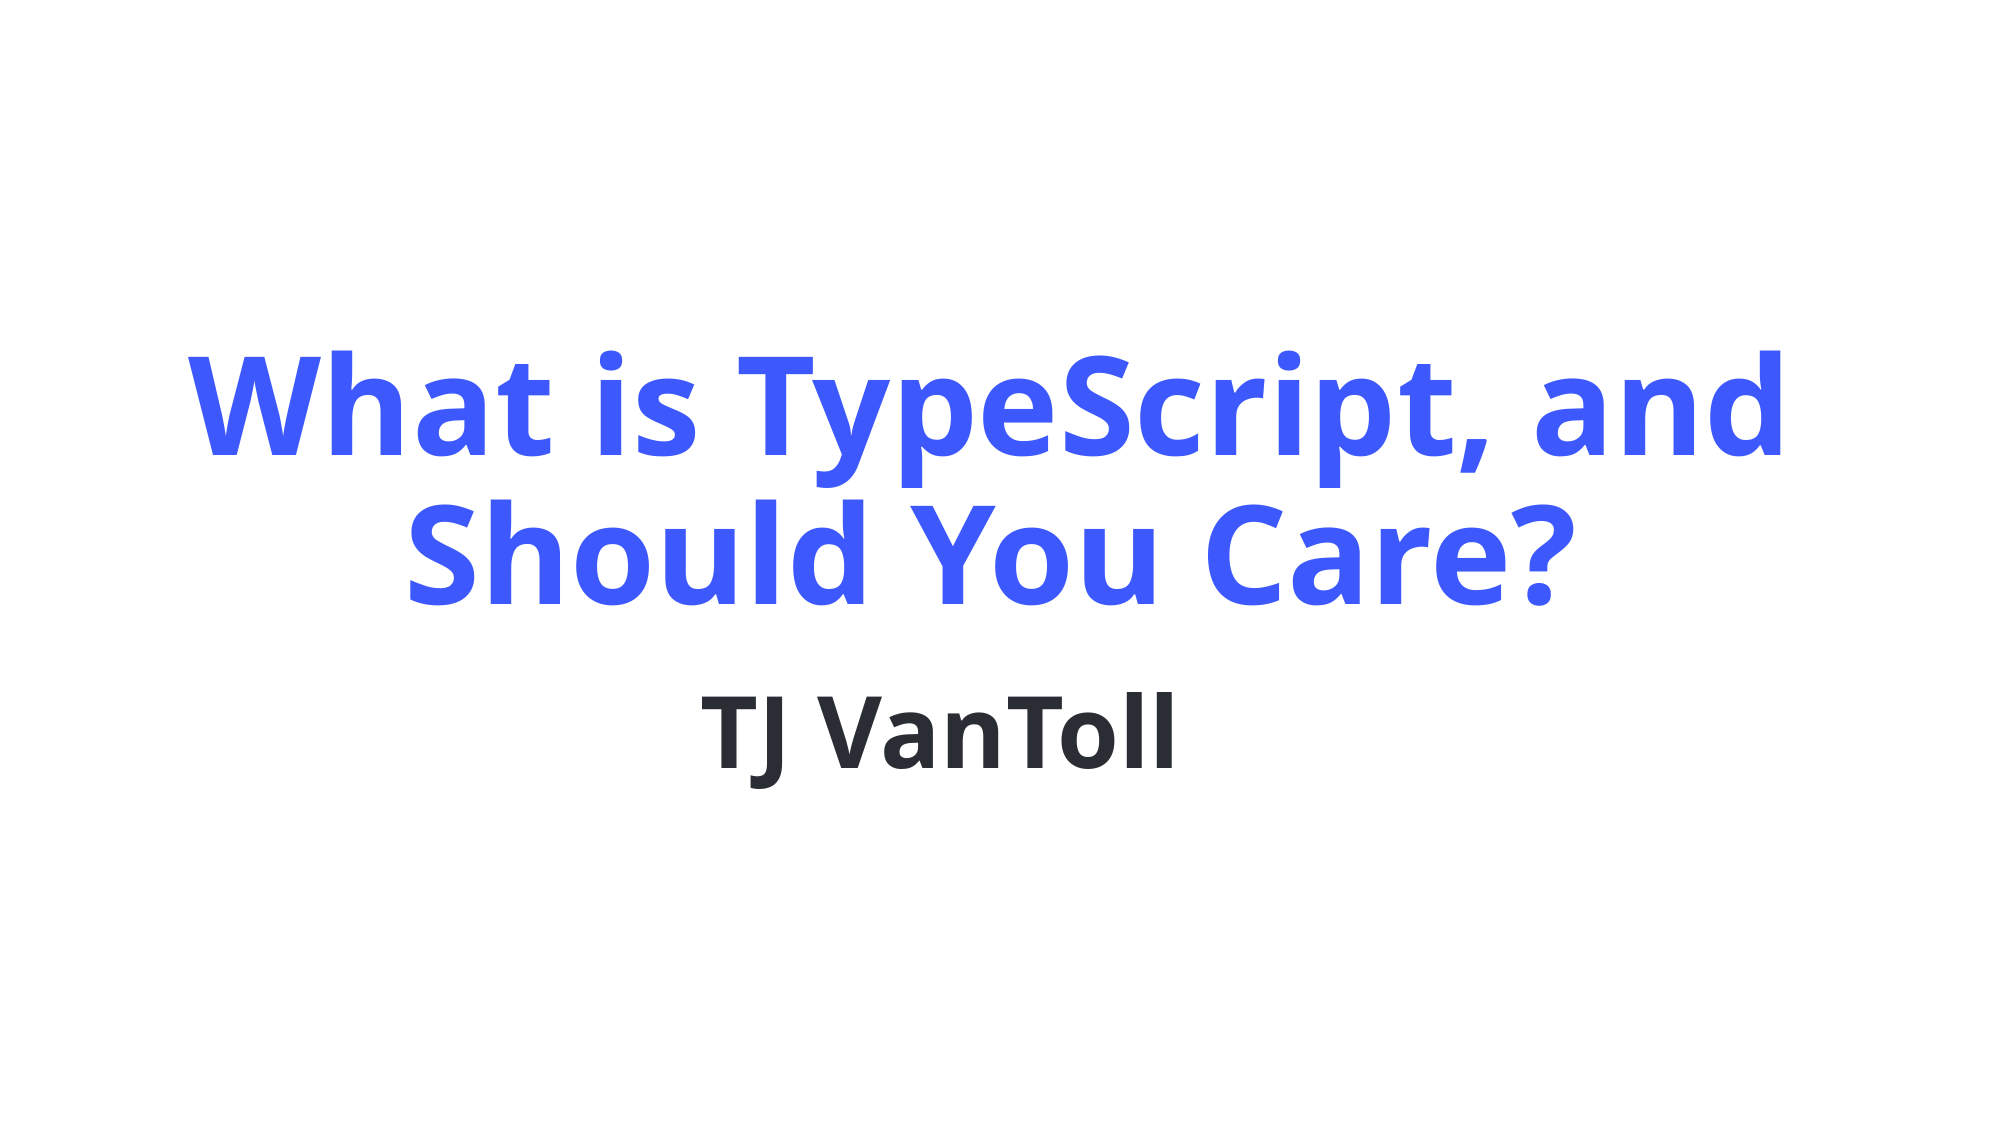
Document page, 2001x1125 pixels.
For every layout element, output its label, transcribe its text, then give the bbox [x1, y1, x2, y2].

text_box TJ VanToll [685, 661, 1196, 797]
title What is TypeScript, and Should You Care? [101, 309, 1881, 662]
